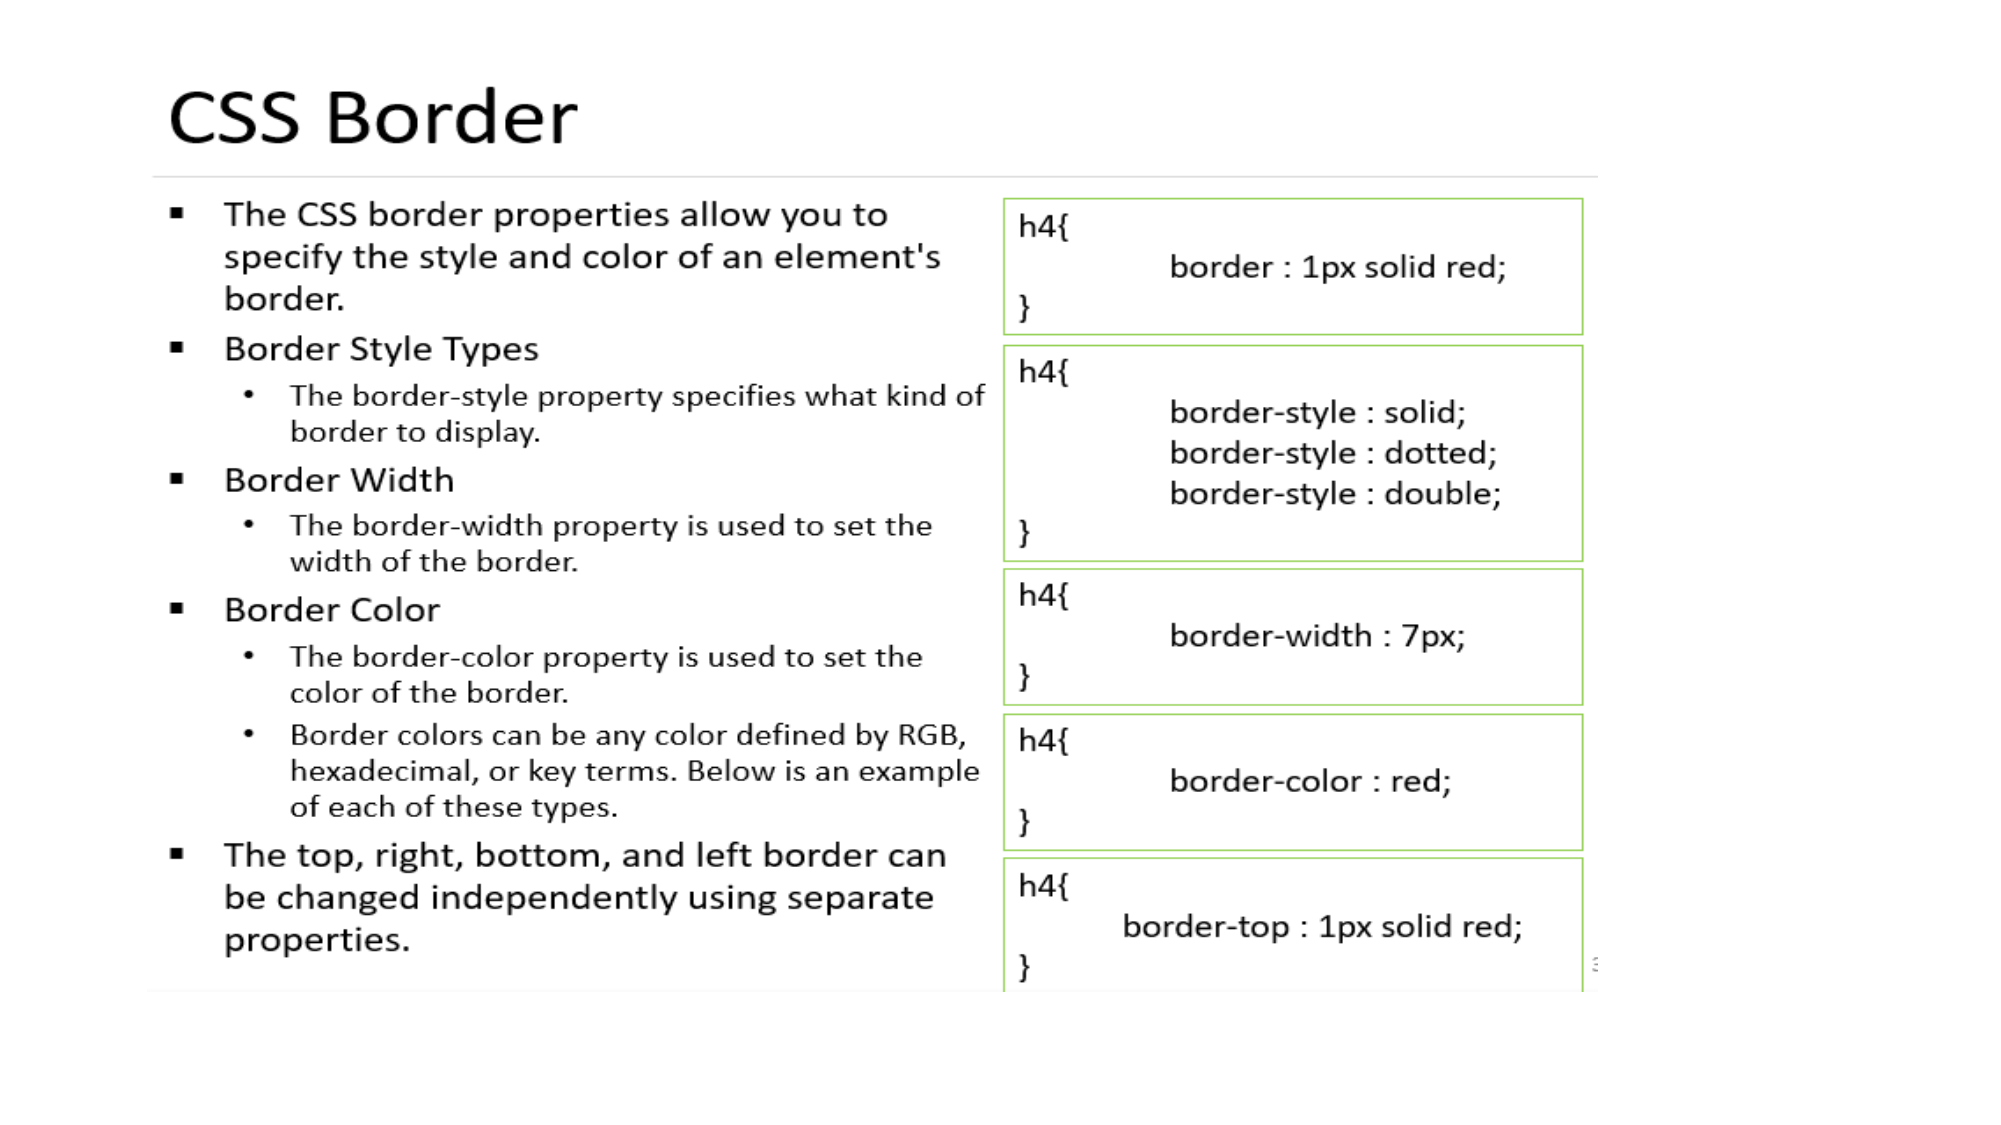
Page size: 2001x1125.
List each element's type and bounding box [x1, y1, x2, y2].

picture [147, 70, 1598, 992]
